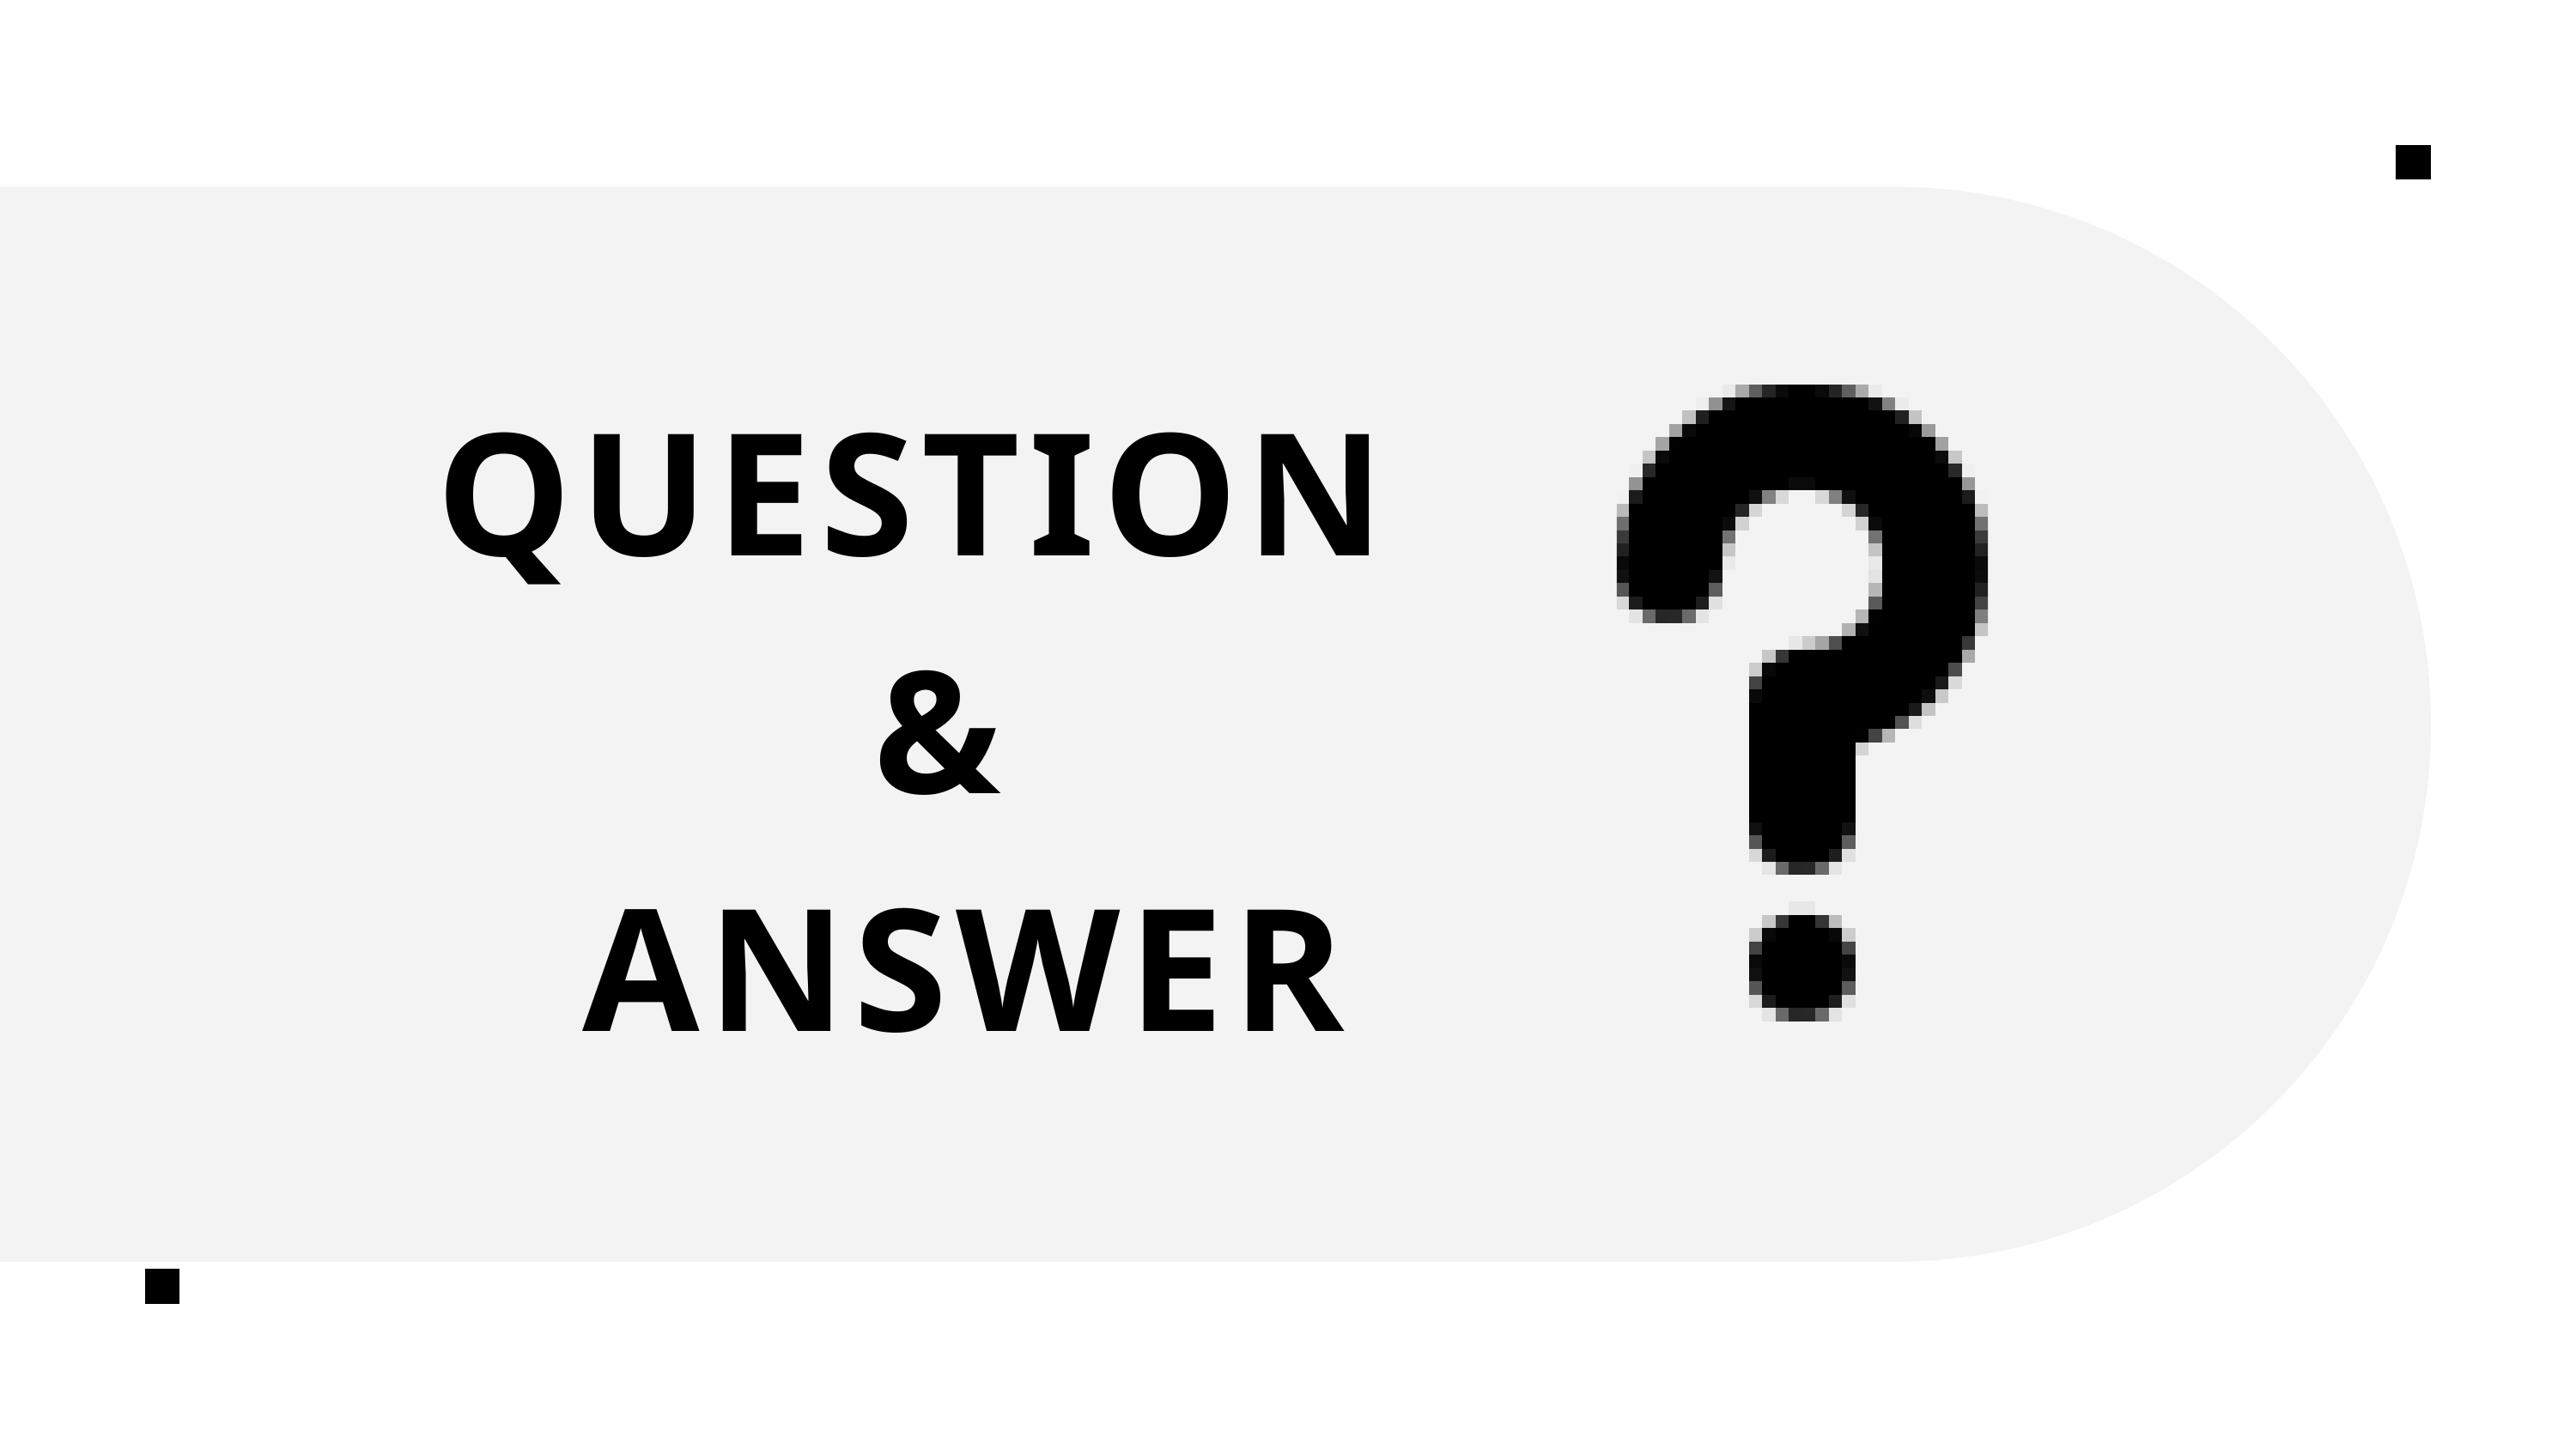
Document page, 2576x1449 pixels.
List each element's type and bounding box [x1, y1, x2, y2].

text_box [0, 186, 2432, 1263]
text_box [2396, 144, 2432, 180]
text_box [144, 1268, 180, 1304]
